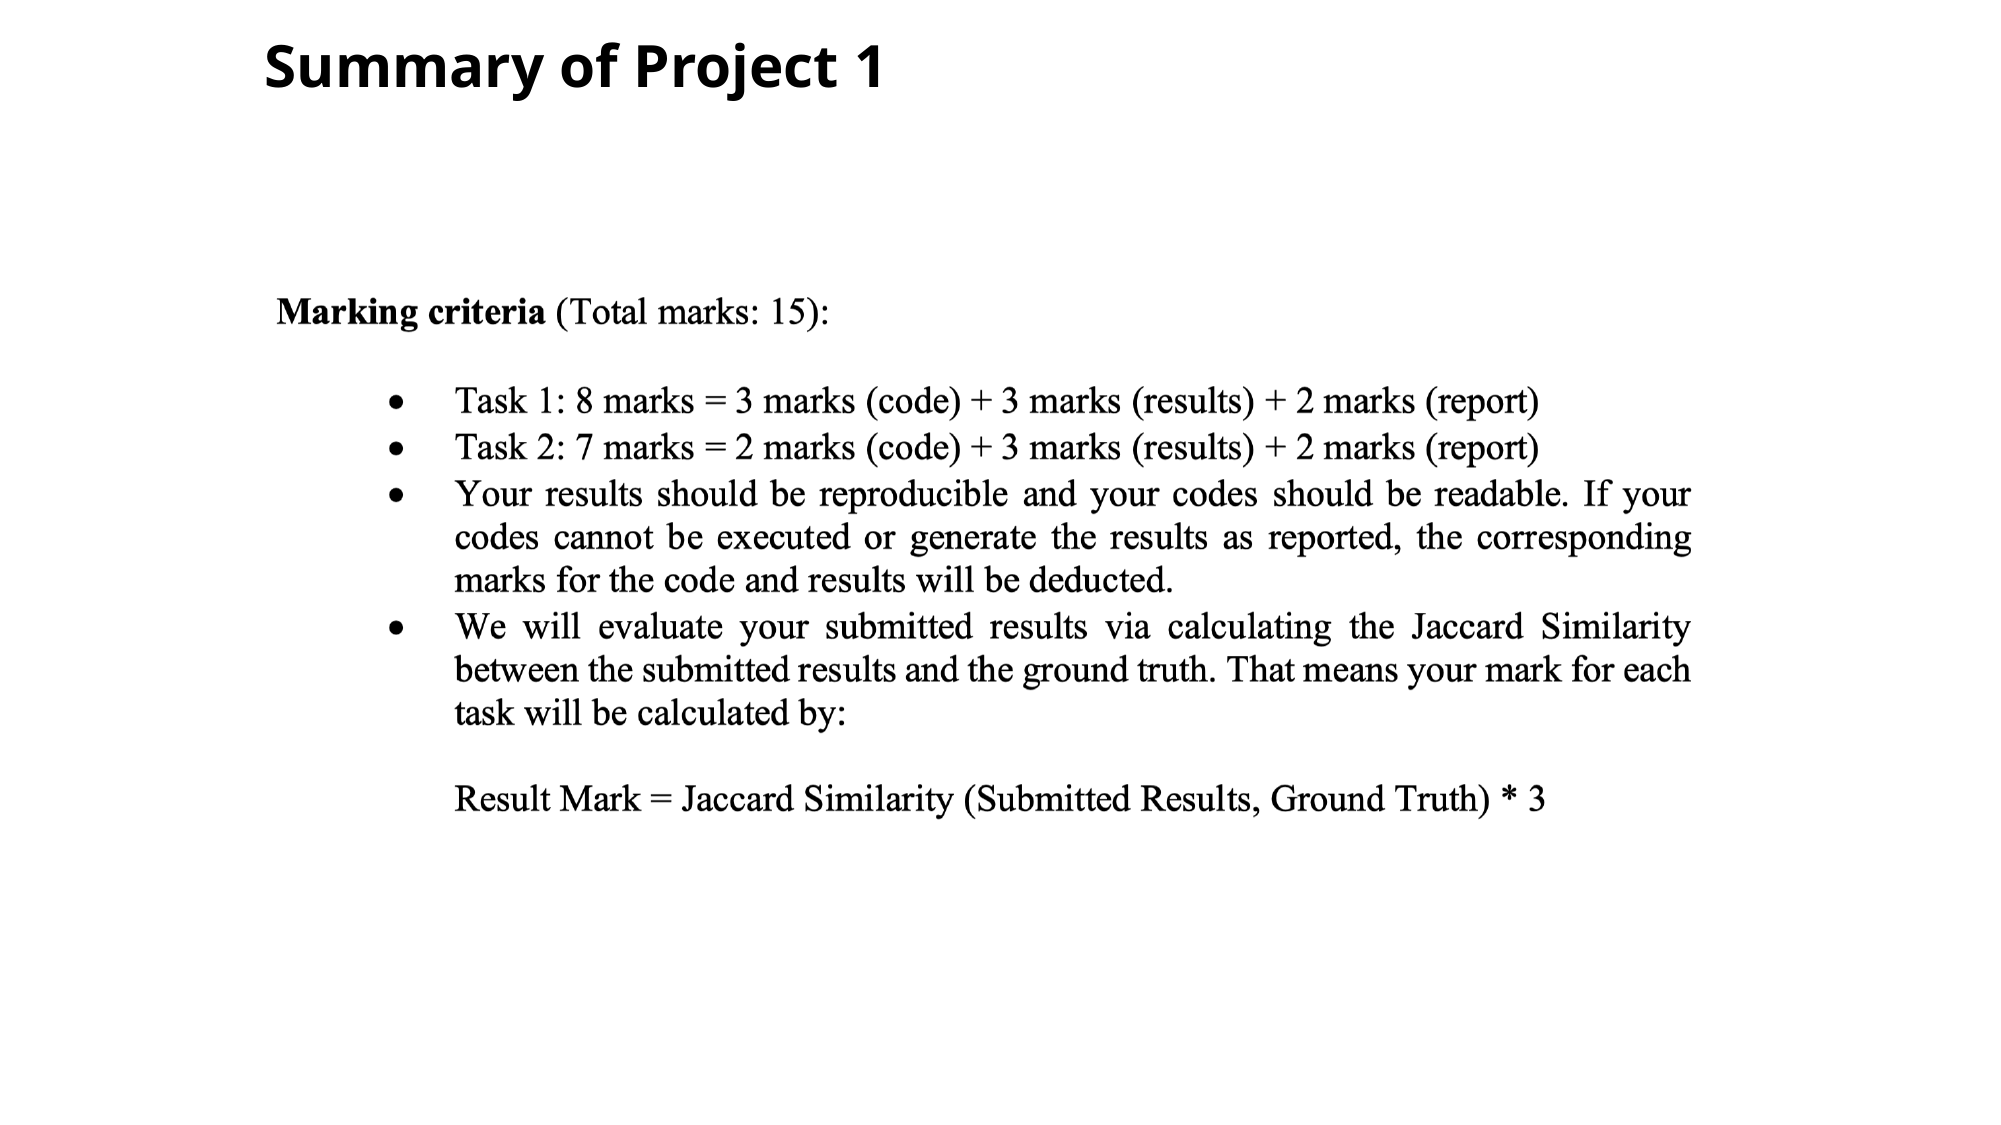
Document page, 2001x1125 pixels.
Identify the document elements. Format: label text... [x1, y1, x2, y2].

title Summary of Project 1 [249, 0, 1750, 138]
picture [249, 275, 1750, 849]
